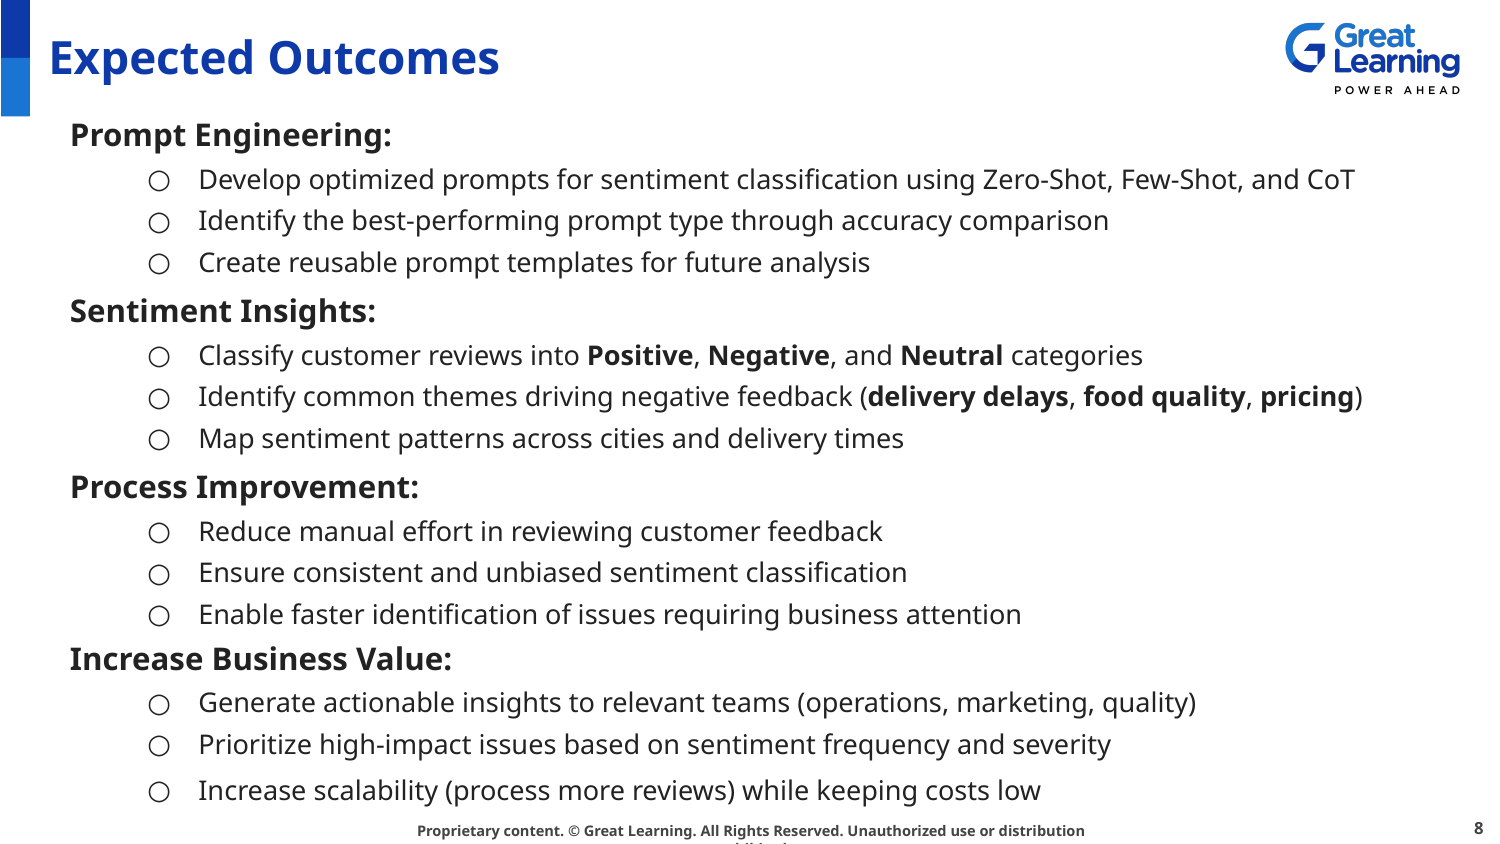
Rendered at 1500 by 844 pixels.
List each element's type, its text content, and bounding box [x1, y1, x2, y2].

slide_number 8 [1448, 811, 1500, 844]
picture [1258, 11, 1487, 106]
title Expected Outcomes [33, 13, 1431, 95]
list Prompt Engineering: Develop optimized prompts for sentiment classification using Zero-Shot, Few-Shot, and CoT Identify the best-performing prompt type through accuracy comparison Create reusable prompt templates for future analysis Sentiment Insights: Classify customer reviews into Positive, Negative, and Neutral categories Identify common themes driving negative feedback (delivery delays, food quality, pricing) Map sentiment patterns across cities and delivery times Process Improvement: Reduce manual effort in reviewing customer feedback Ensure consistent and unbiased sentiment classification Enable faster identification of issues requiring business attention Increase Business Value: Generate actionable insights to relevant teams (operations, marketing, quality) Prioritize high-impact issues based on sentiment frequency and severity Increase scalability (process more reviews) while keeping costs low [33, 95, 1449, 812]
